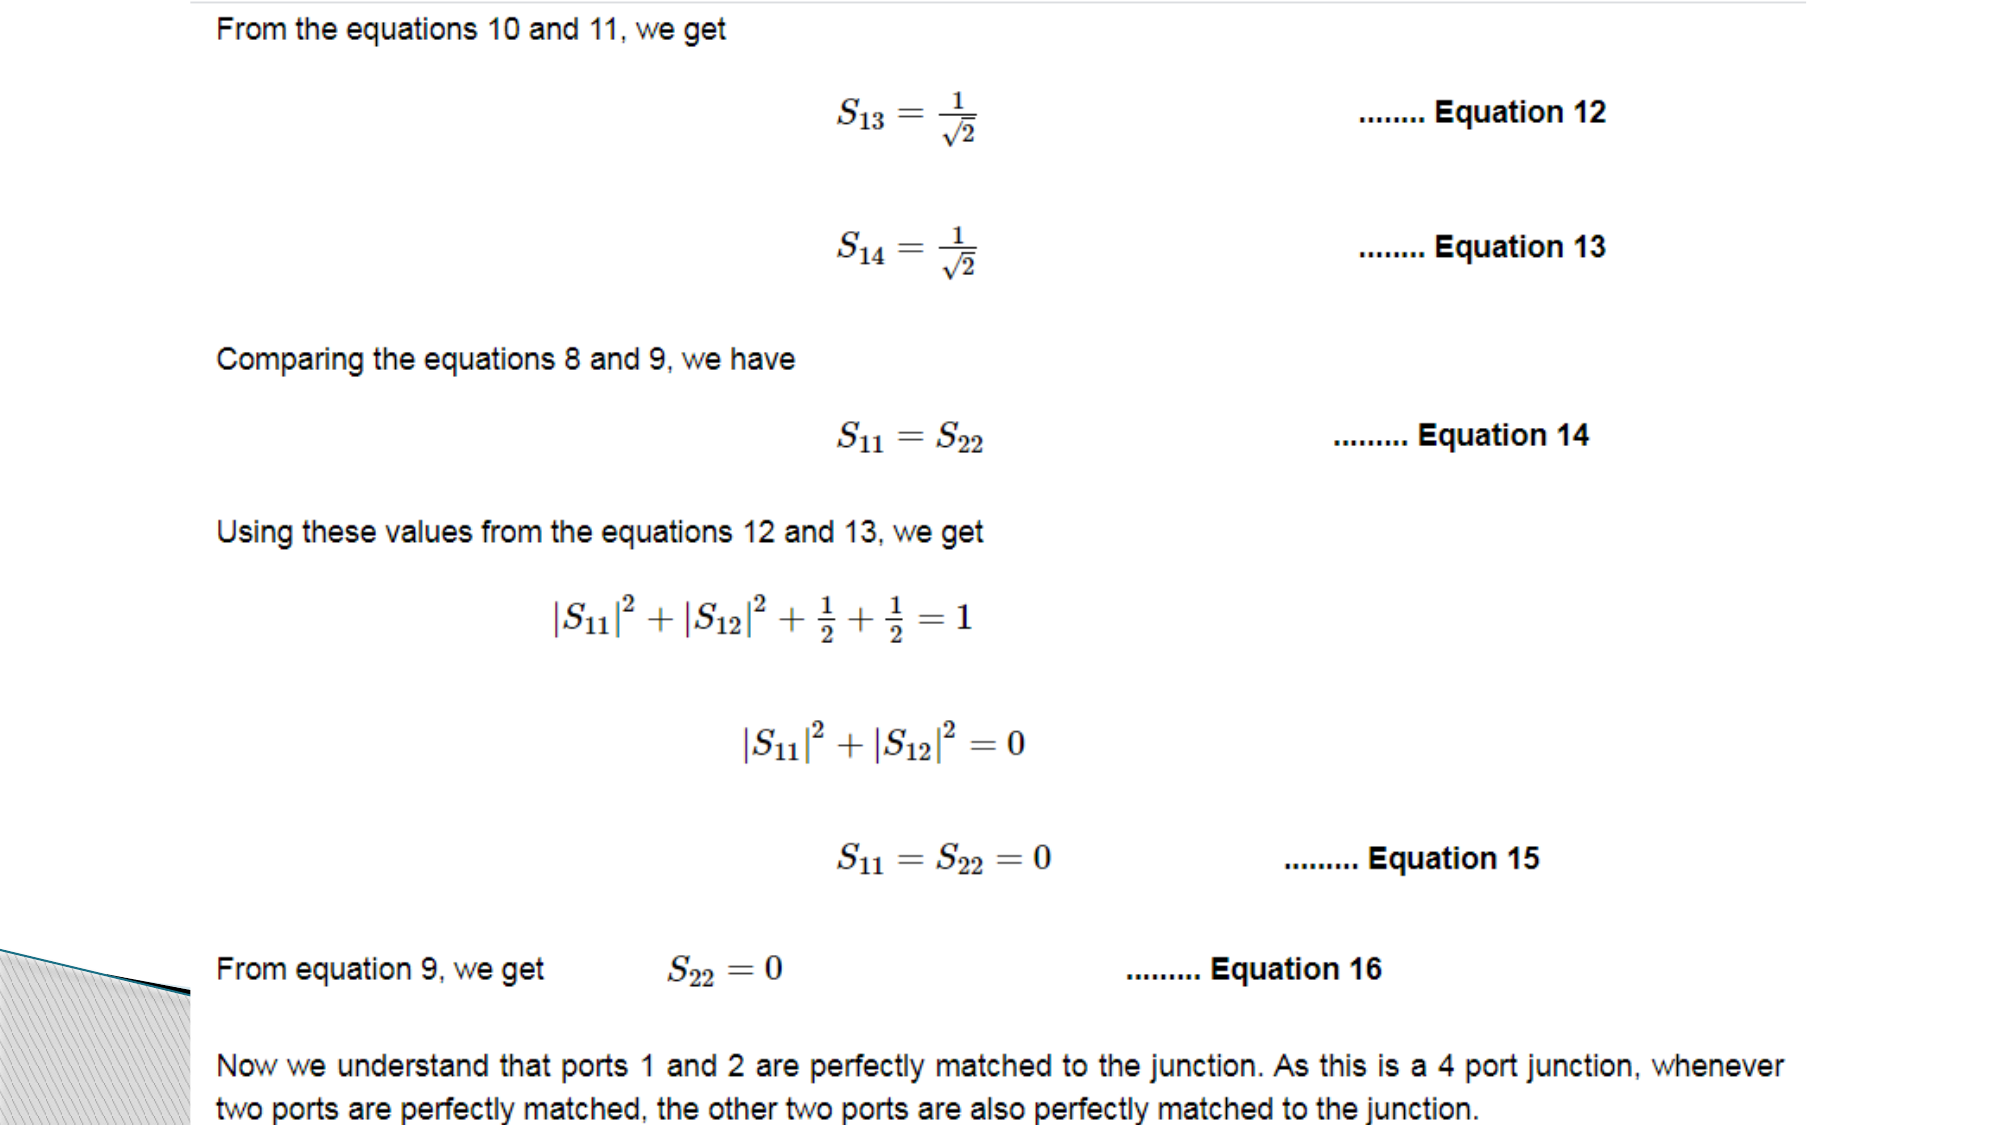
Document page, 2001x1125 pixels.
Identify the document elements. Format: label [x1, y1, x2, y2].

picture [190, 0, 1807, 1125]
